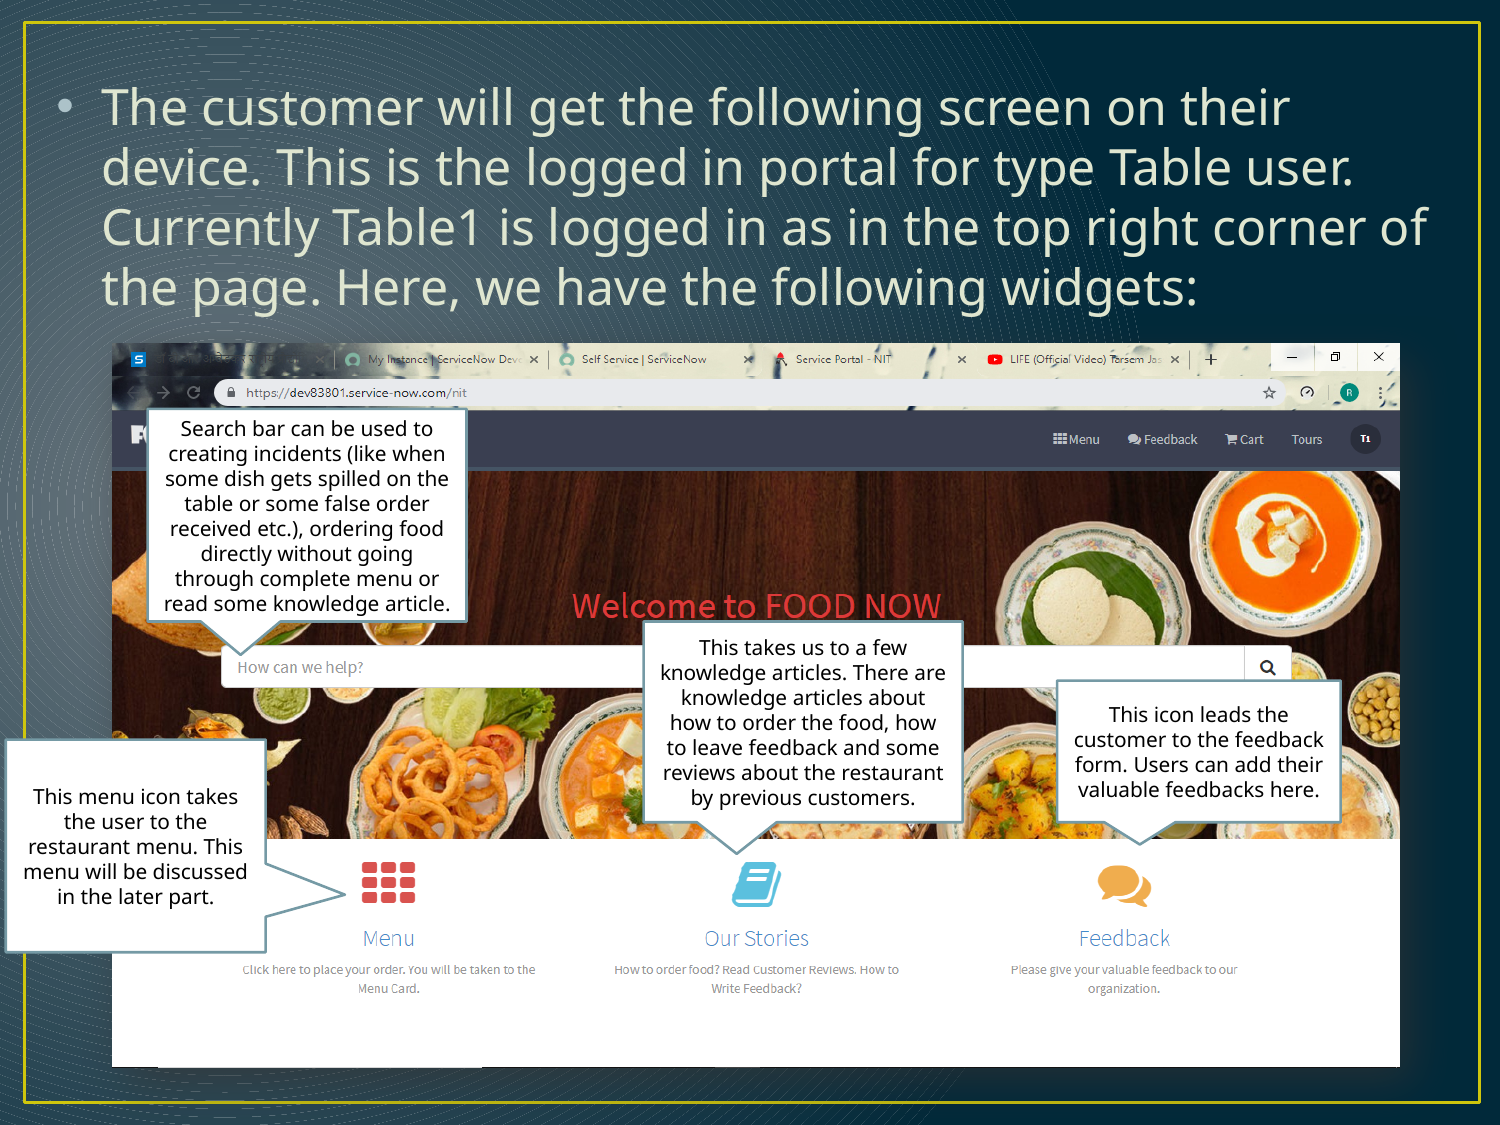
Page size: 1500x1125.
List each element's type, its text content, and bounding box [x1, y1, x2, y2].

picture [111, 343, 1400, 1068]
text_box This menu icon takes the user to the restaurant menu. This menu will be discussed in the later part. [4, 738, 104, 954]
list The customer will get the following screen on their device. This is the logged in portal for type Table user. Currently Table1 is logged in as in the top right corner of the page. Here, we have the following widgets: [41, 68, 1459, 1035]
